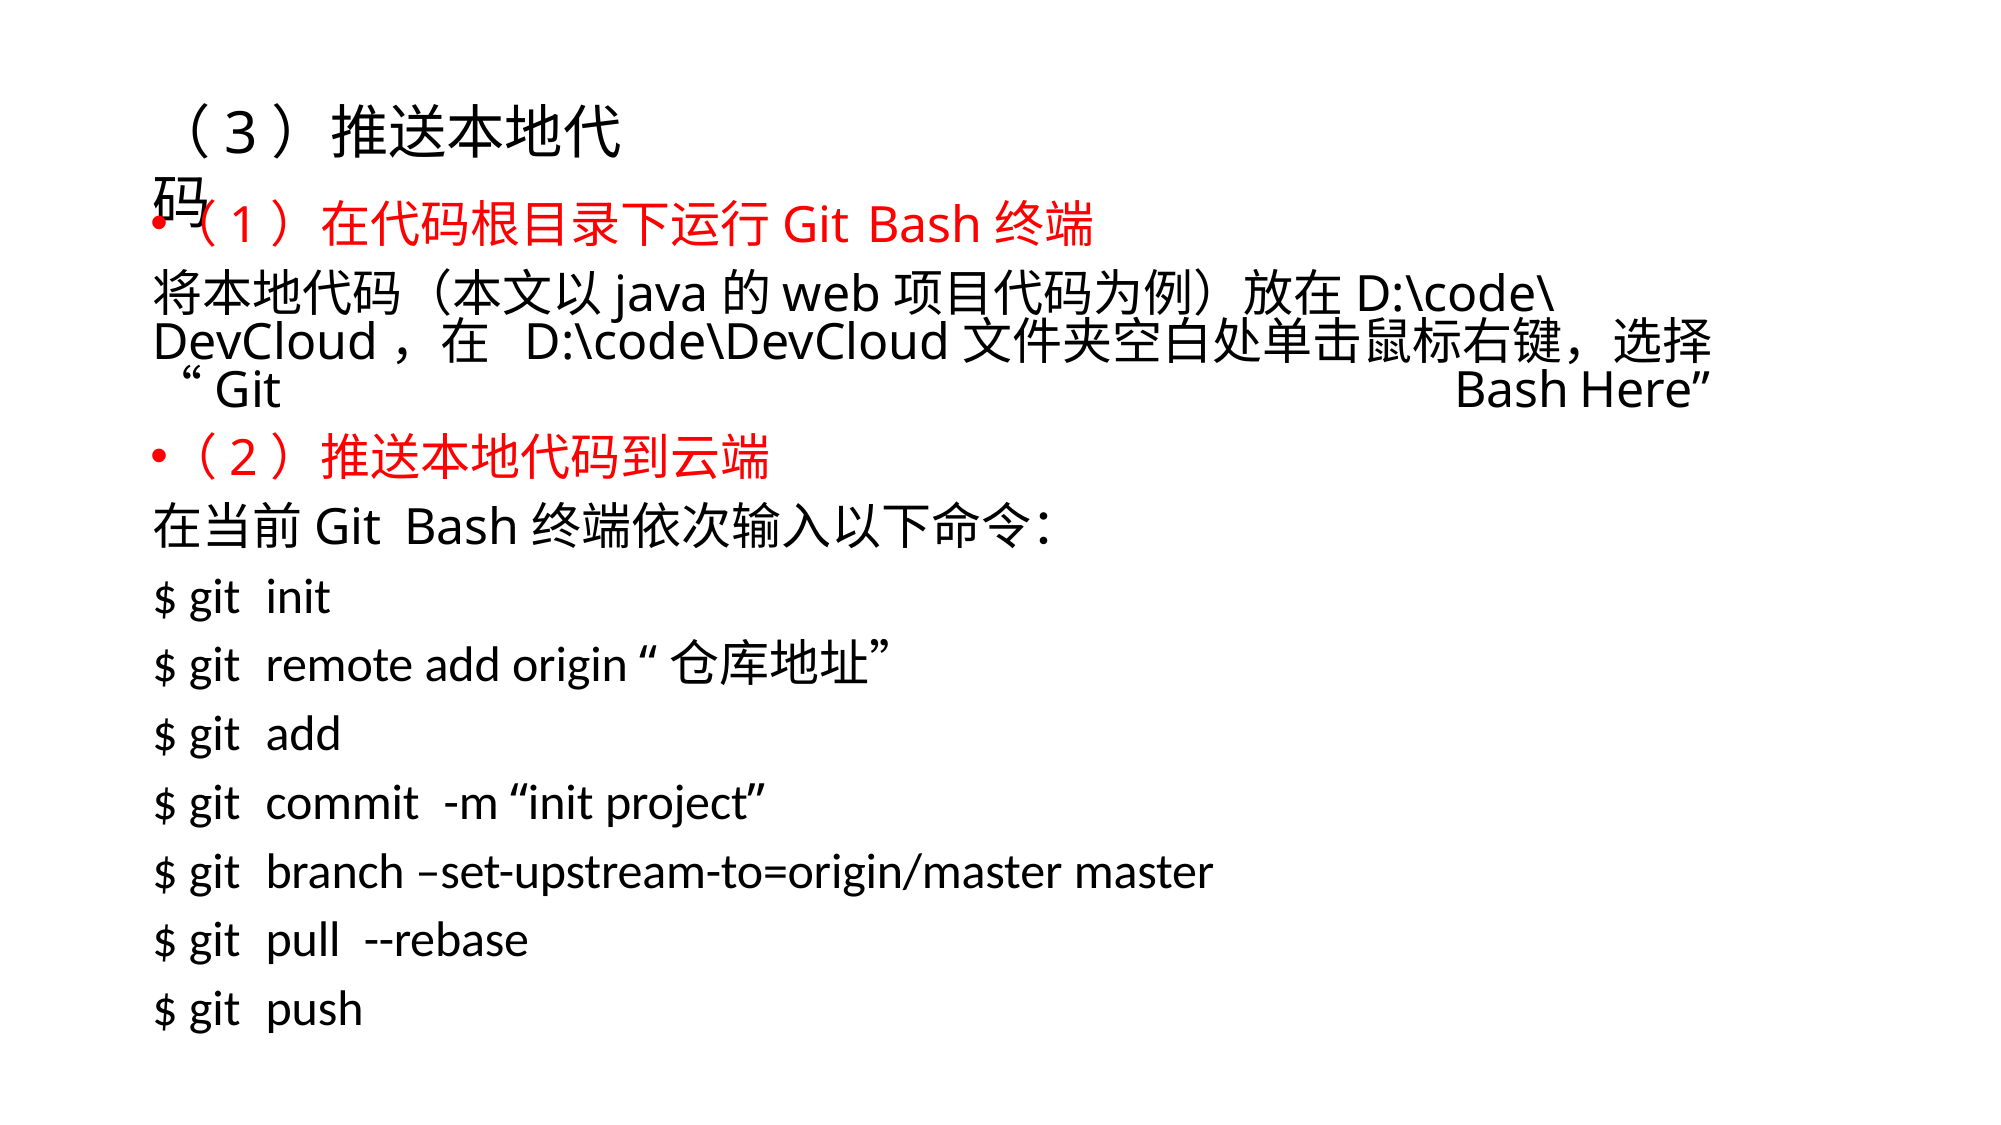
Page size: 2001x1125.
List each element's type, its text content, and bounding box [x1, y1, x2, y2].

title （3）推送本地代码 [150, 93, 651, 181]
text_box （1）在代码根目录下运行Git Bash终端 将本地代码（本文以java的web项目代码为例）放在D:\code\DevCloud，在 D:\code\DevCloud文件夹空白处单击鼠标右键，选择“Git Bash Here” （2）推送本地代码到云端 在当前Git Bash终端依次输入以下命令： $ git init $ git remote add origin “仓库地址” $ git add $ git commit -m “init project” $ git branch –set-upstream-to=origin/master master $ git pull --rebase $ git push [150, 181, 1780, 1036]
